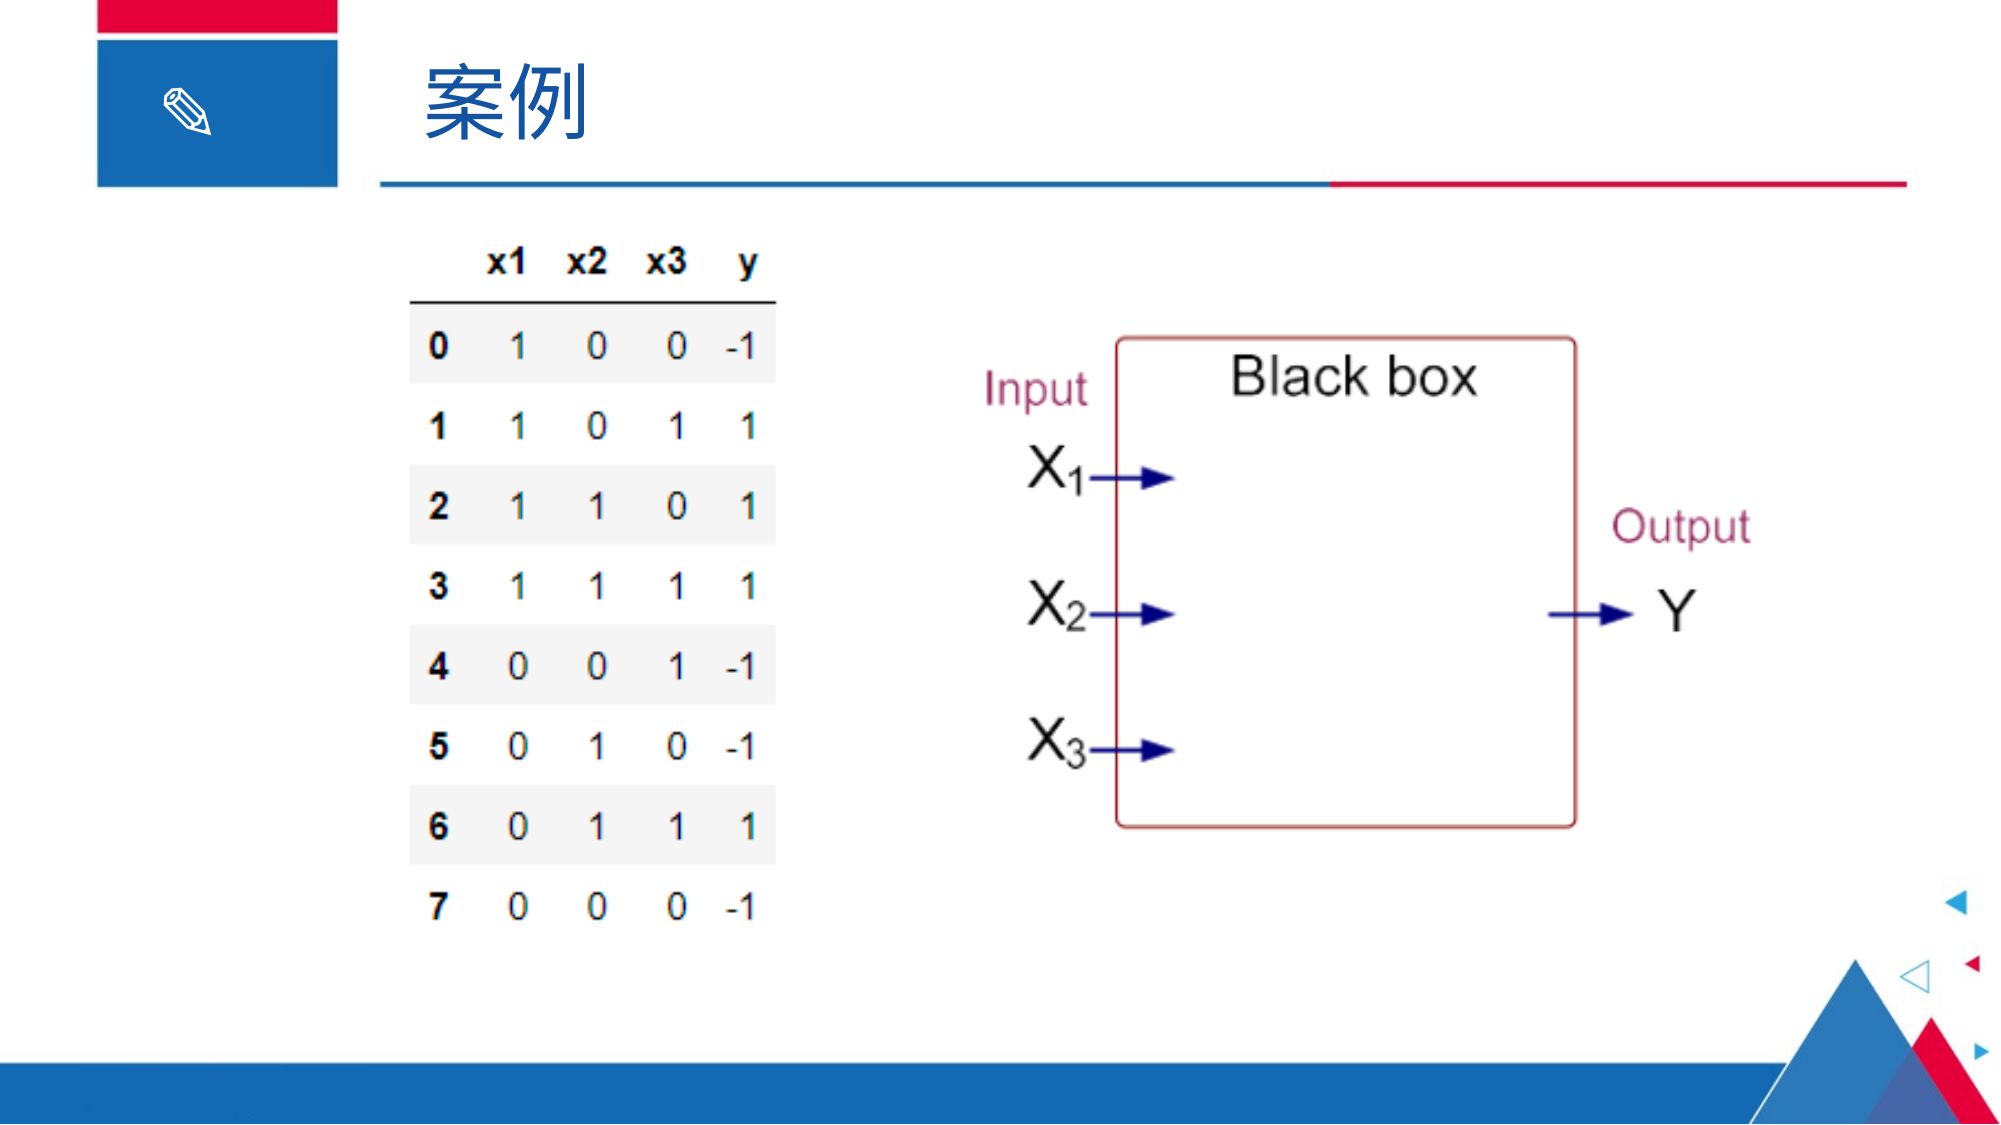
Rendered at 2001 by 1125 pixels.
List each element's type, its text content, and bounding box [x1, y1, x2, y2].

picture [0, 0, 2000, 1124]
text_box 案例 [409, 43, 1783, 158]
